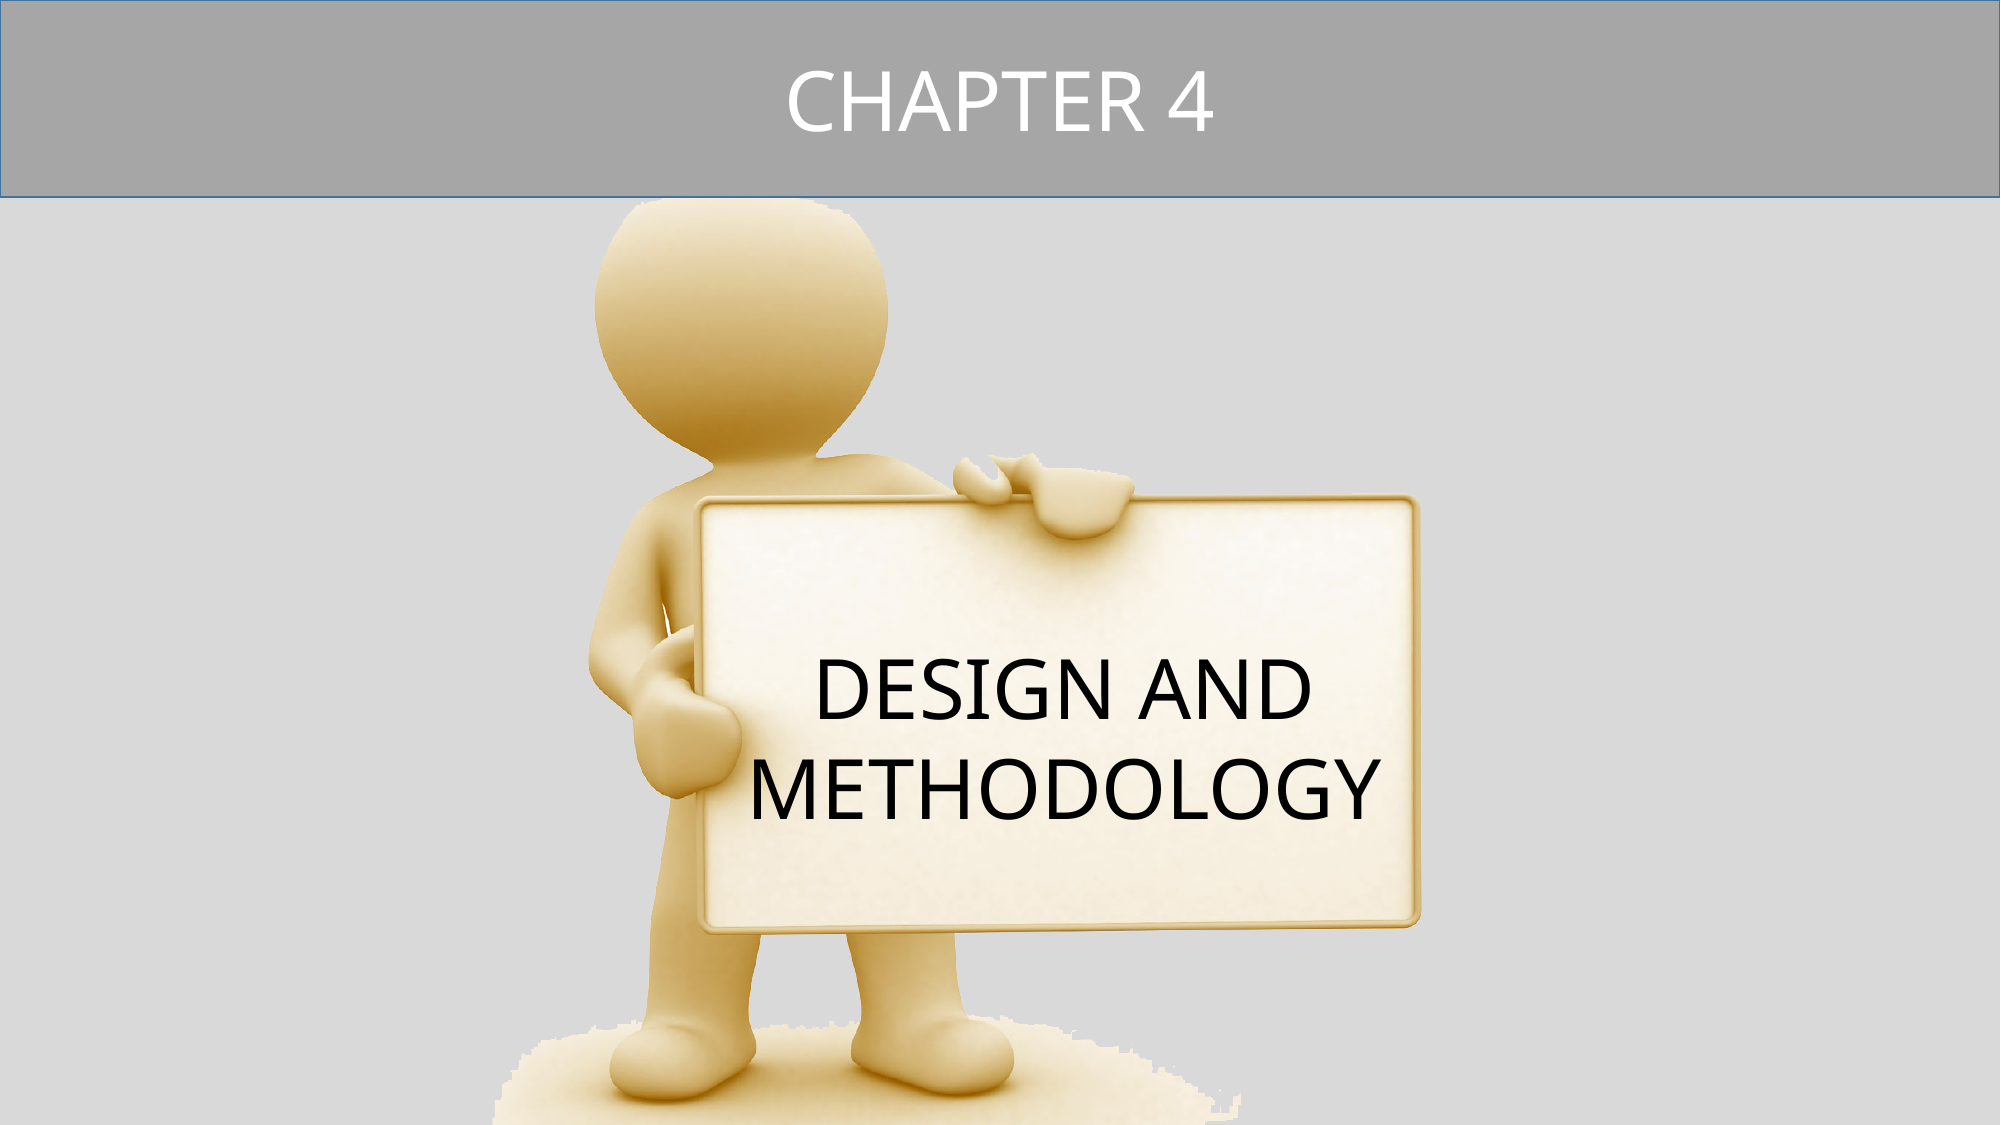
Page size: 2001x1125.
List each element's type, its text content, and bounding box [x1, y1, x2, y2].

picture [206, 133, 1794, 1125]
text_box CHAPTER 4 [0, 0, 2000, 198]
